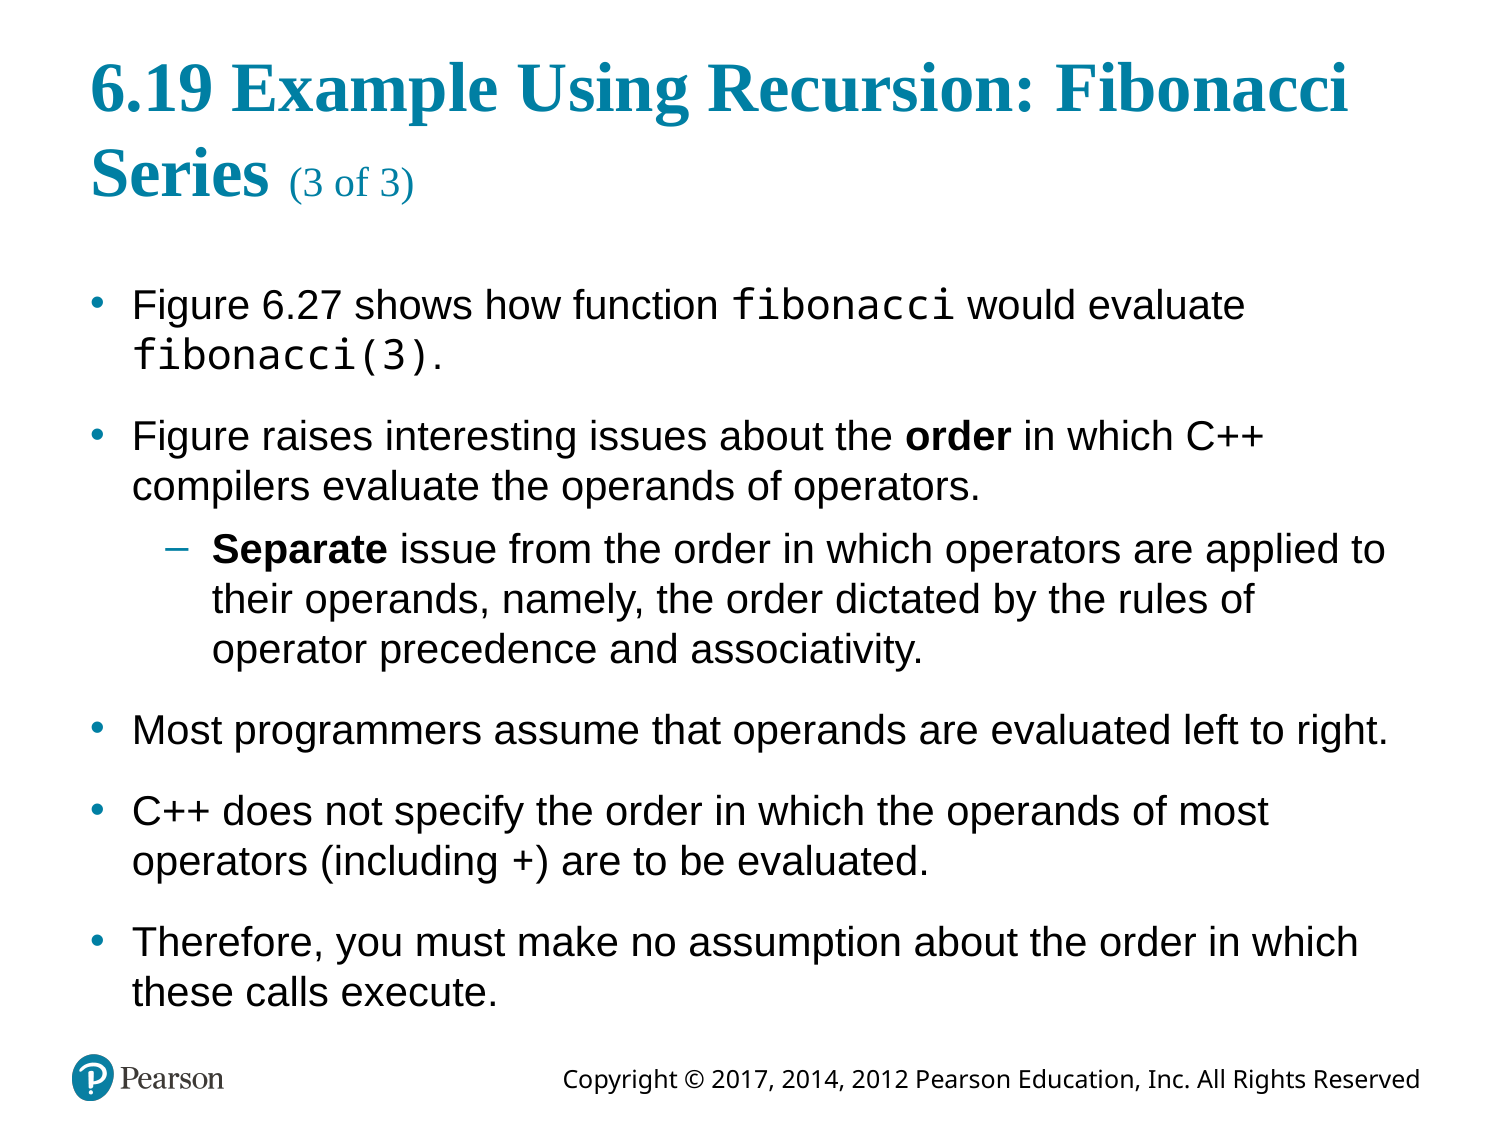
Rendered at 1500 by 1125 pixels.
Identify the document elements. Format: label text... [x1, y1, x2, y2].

picture [72, 1087, 83, 1101]
picture [98, 1054, 224, 1101]
title 6.19 Example Using Recursion: Fibonacci Series (3 of 3) [75, 35, 1425, 216]
list Figure 6.27 shows how function fibonacci would evaluate fibonacci(3). Figure raises interesting issues about the order in which C++ compilers evaluate the operands of operators. Separate issue from the order in which operators are applied to their operands, namely, the order dictated by the rules of operator precedence and associativity. Most programmers assume that operands are evaluated left to right. C++ does not specify the order in which the operands of most operators (including +) are to be evaluated. Therefore, you must make no assumption about the order in which these calls execute. [75, 262, 1425, 1005]
picture [80, 1063, 106, 1088]
picture [72, 1054, 88, 1070]
